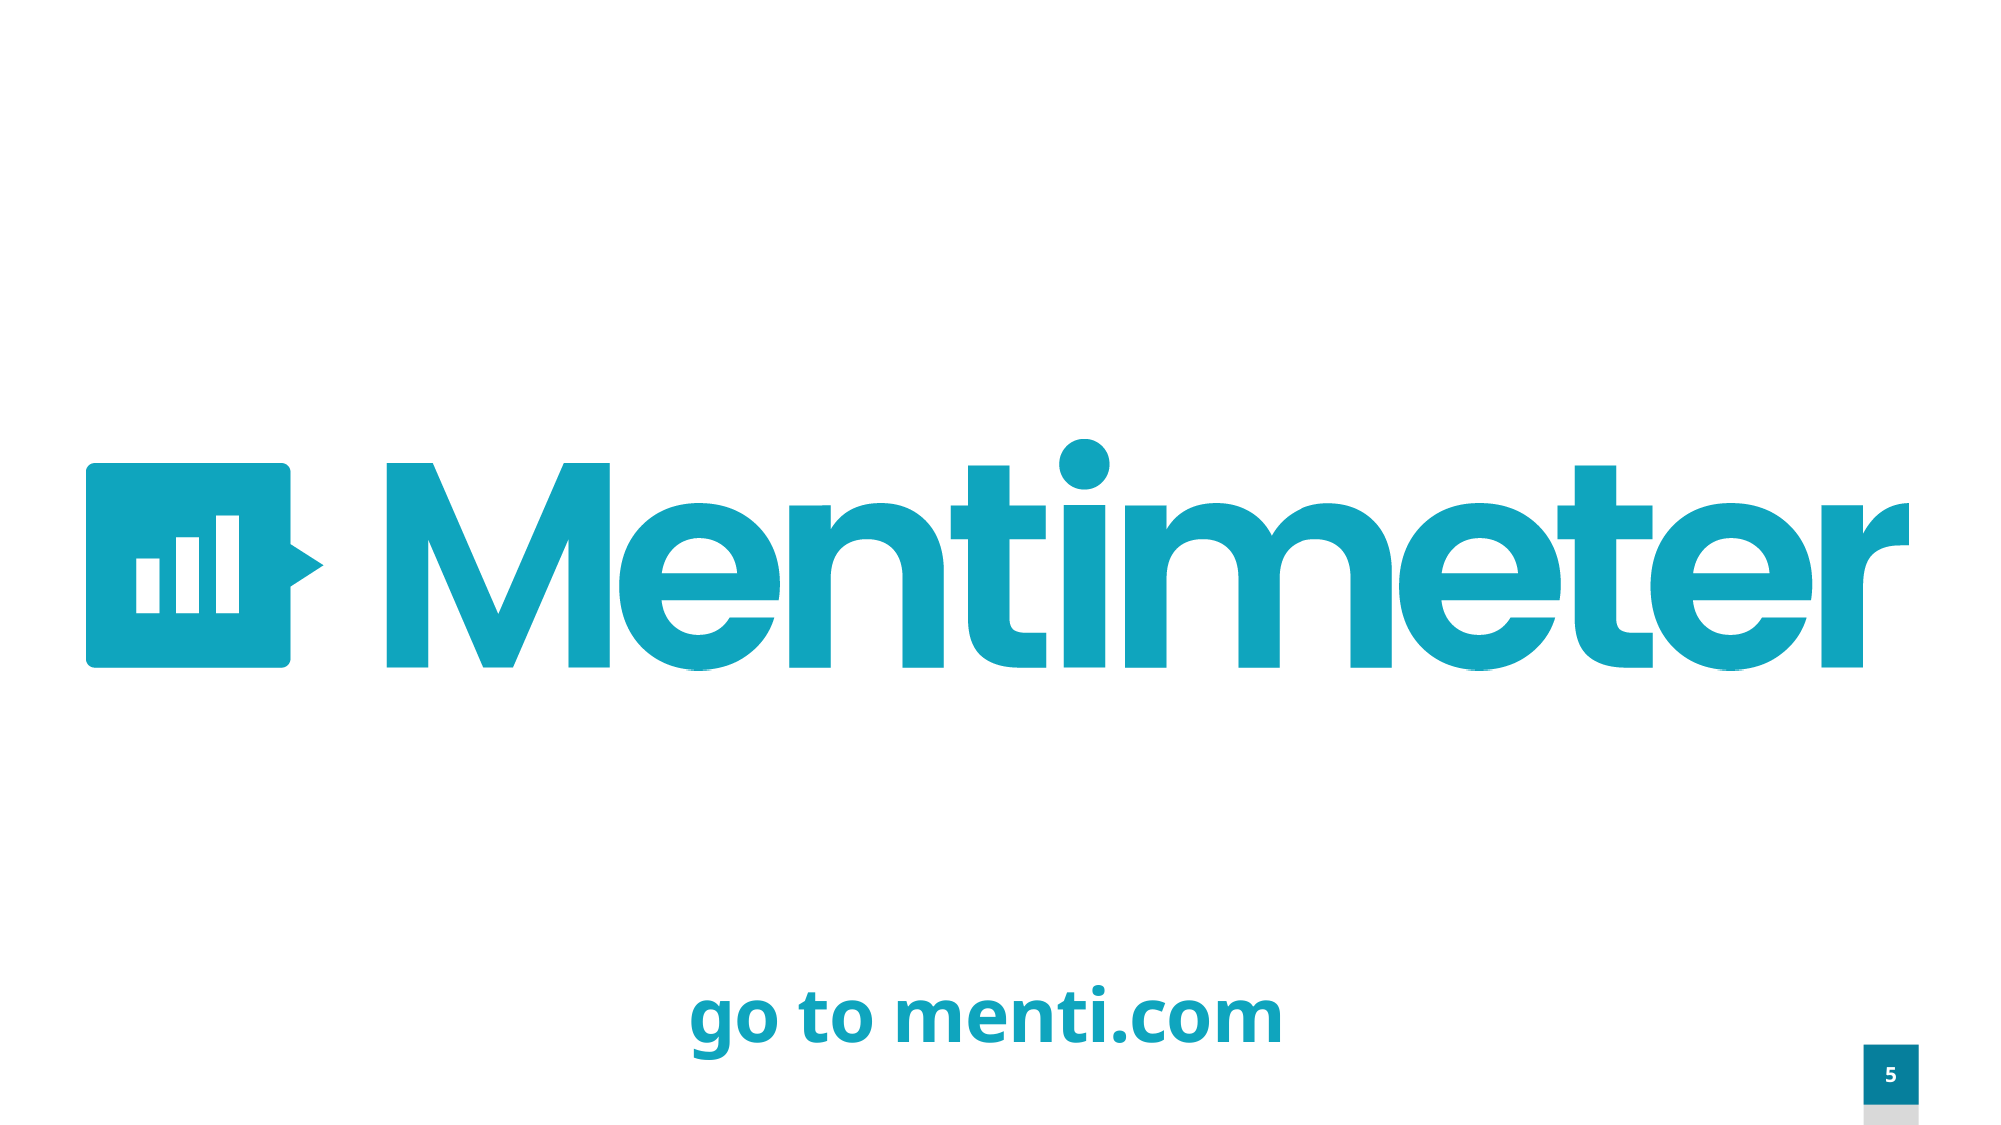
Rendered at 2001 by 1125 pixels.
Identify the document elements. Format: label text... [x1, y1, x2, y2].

picture [86, 439, 1909, 671]
text_box go to menti.com [673, 970, 1322, 1059]
